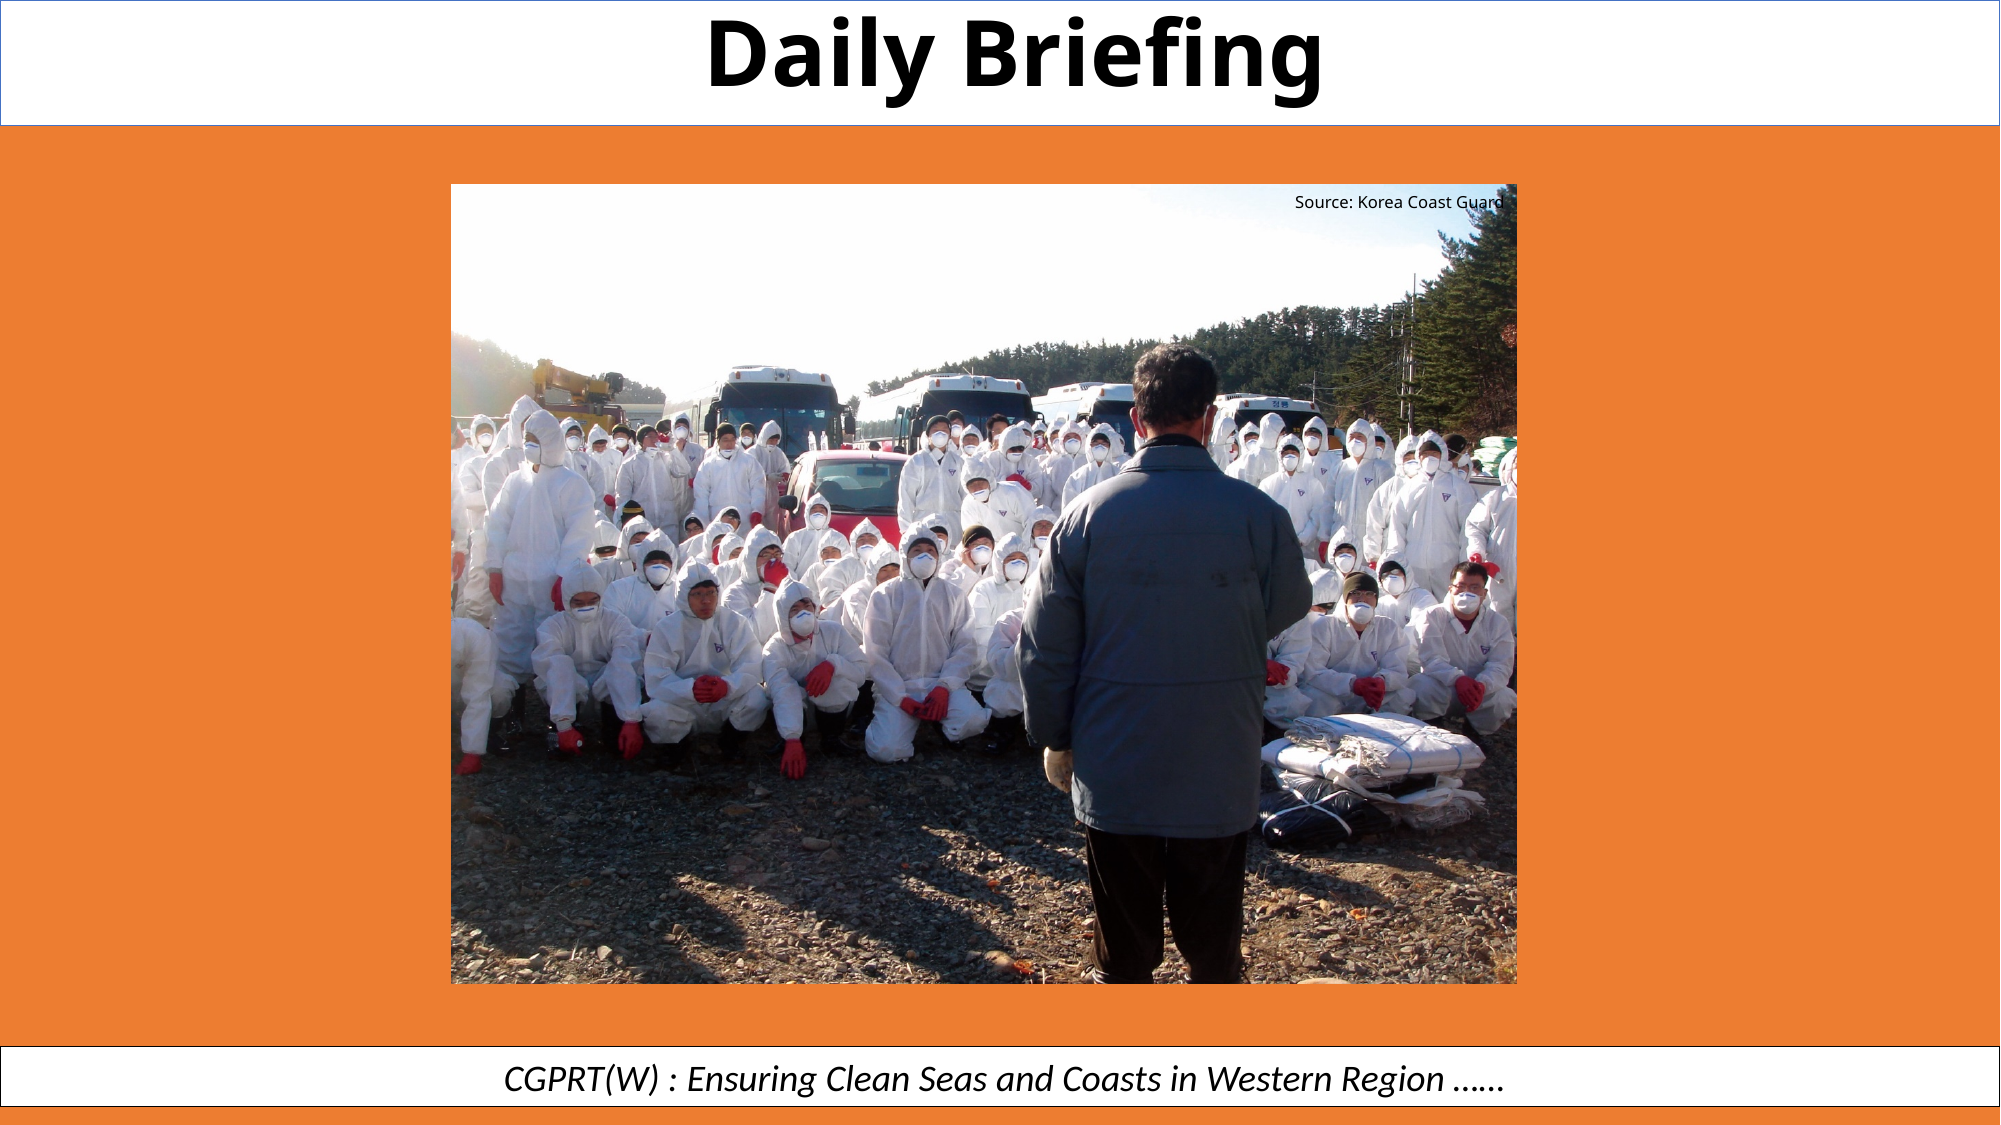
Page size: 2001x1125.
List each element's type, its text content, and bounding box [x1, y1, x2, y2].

text_box Daily Briefing [79, 0, 1952, 93]
picture [451, 184, 1517, 984]
text_box [0, 0, 2000, 126]
text_box CGPRT(W) : Ensuring Clean Seas and Coasts in Western Region …… [0, 1046, 2000, 1107]
